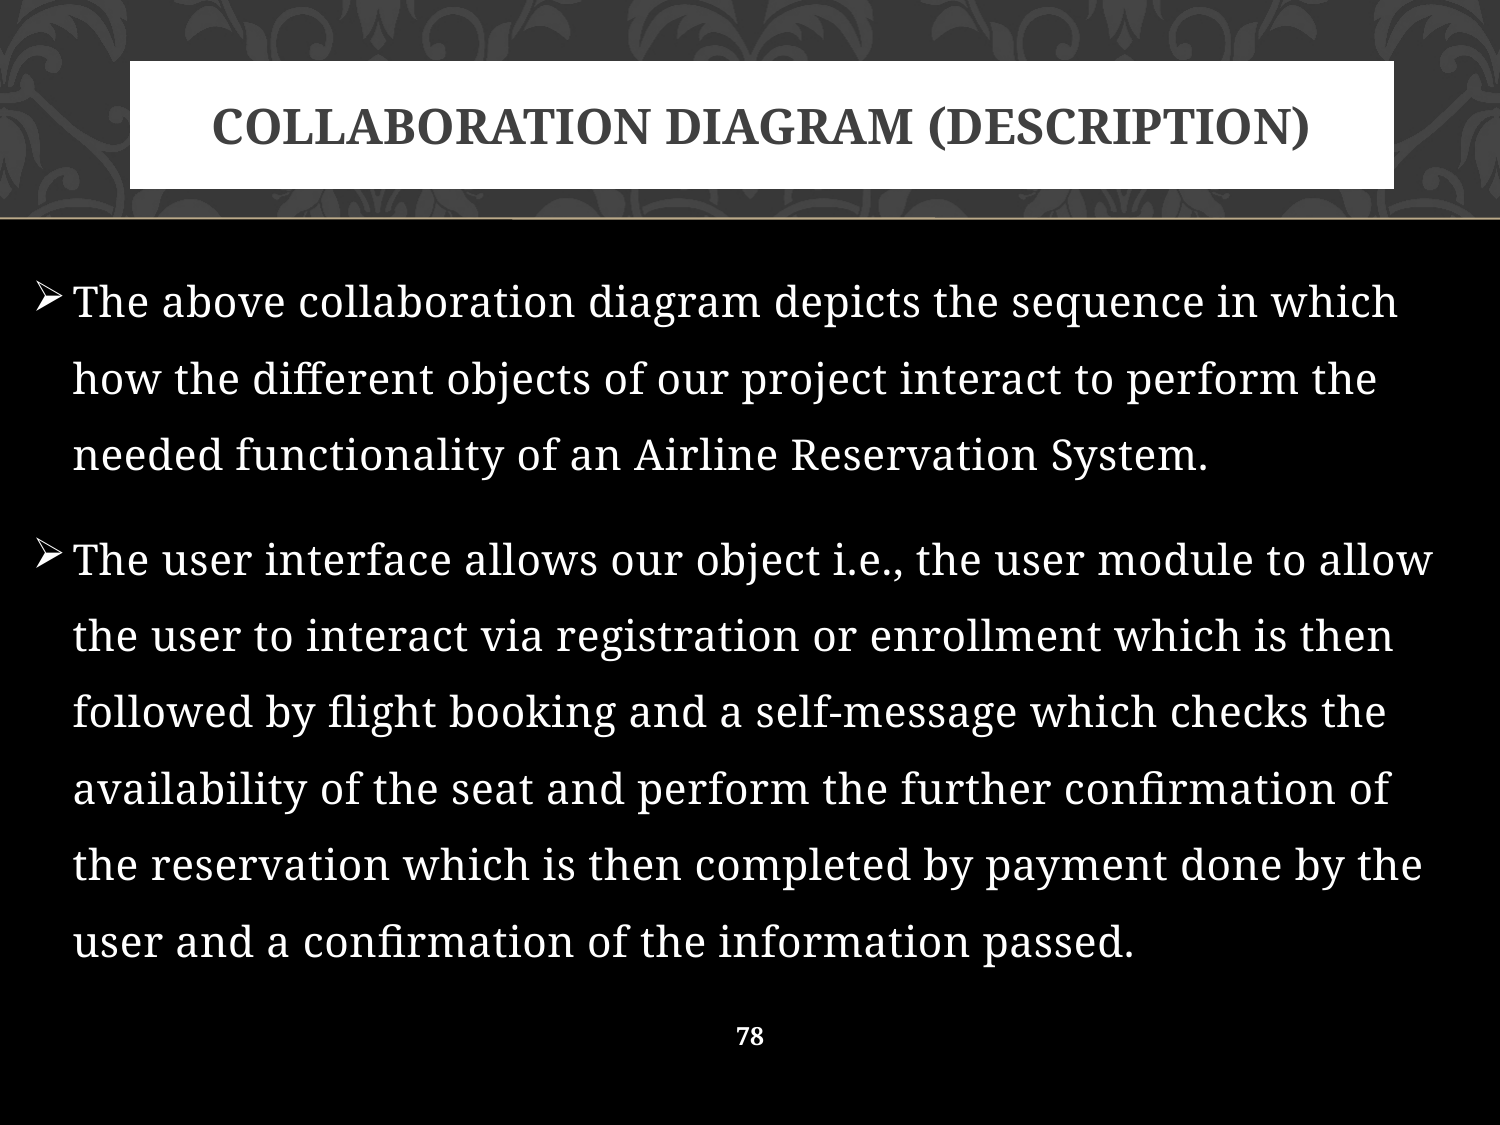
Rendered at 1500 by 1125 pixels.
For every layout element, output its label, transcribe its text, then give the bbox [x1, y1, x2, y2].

list The above collaboration diagram depicts the sequence in which how the different objects of our project interact to perform the needed functionality of an Airline Reservation System. The user interface allows our object i.e., the user module to allow the user to interact via registration or enrollment which is then followed by flight booking and a self-message which checks the availability of the seat and perform the further confirmation of the reservation which is then completed by payment done by the user and a confirmation of the information passed. [17, 242, 1471, 1083]
slide_number 78 [662, 1012, 838, 1063]
title COLLABORATION DIAGRAM (DESCRIPTION) [130, 61, 1394, 189]
